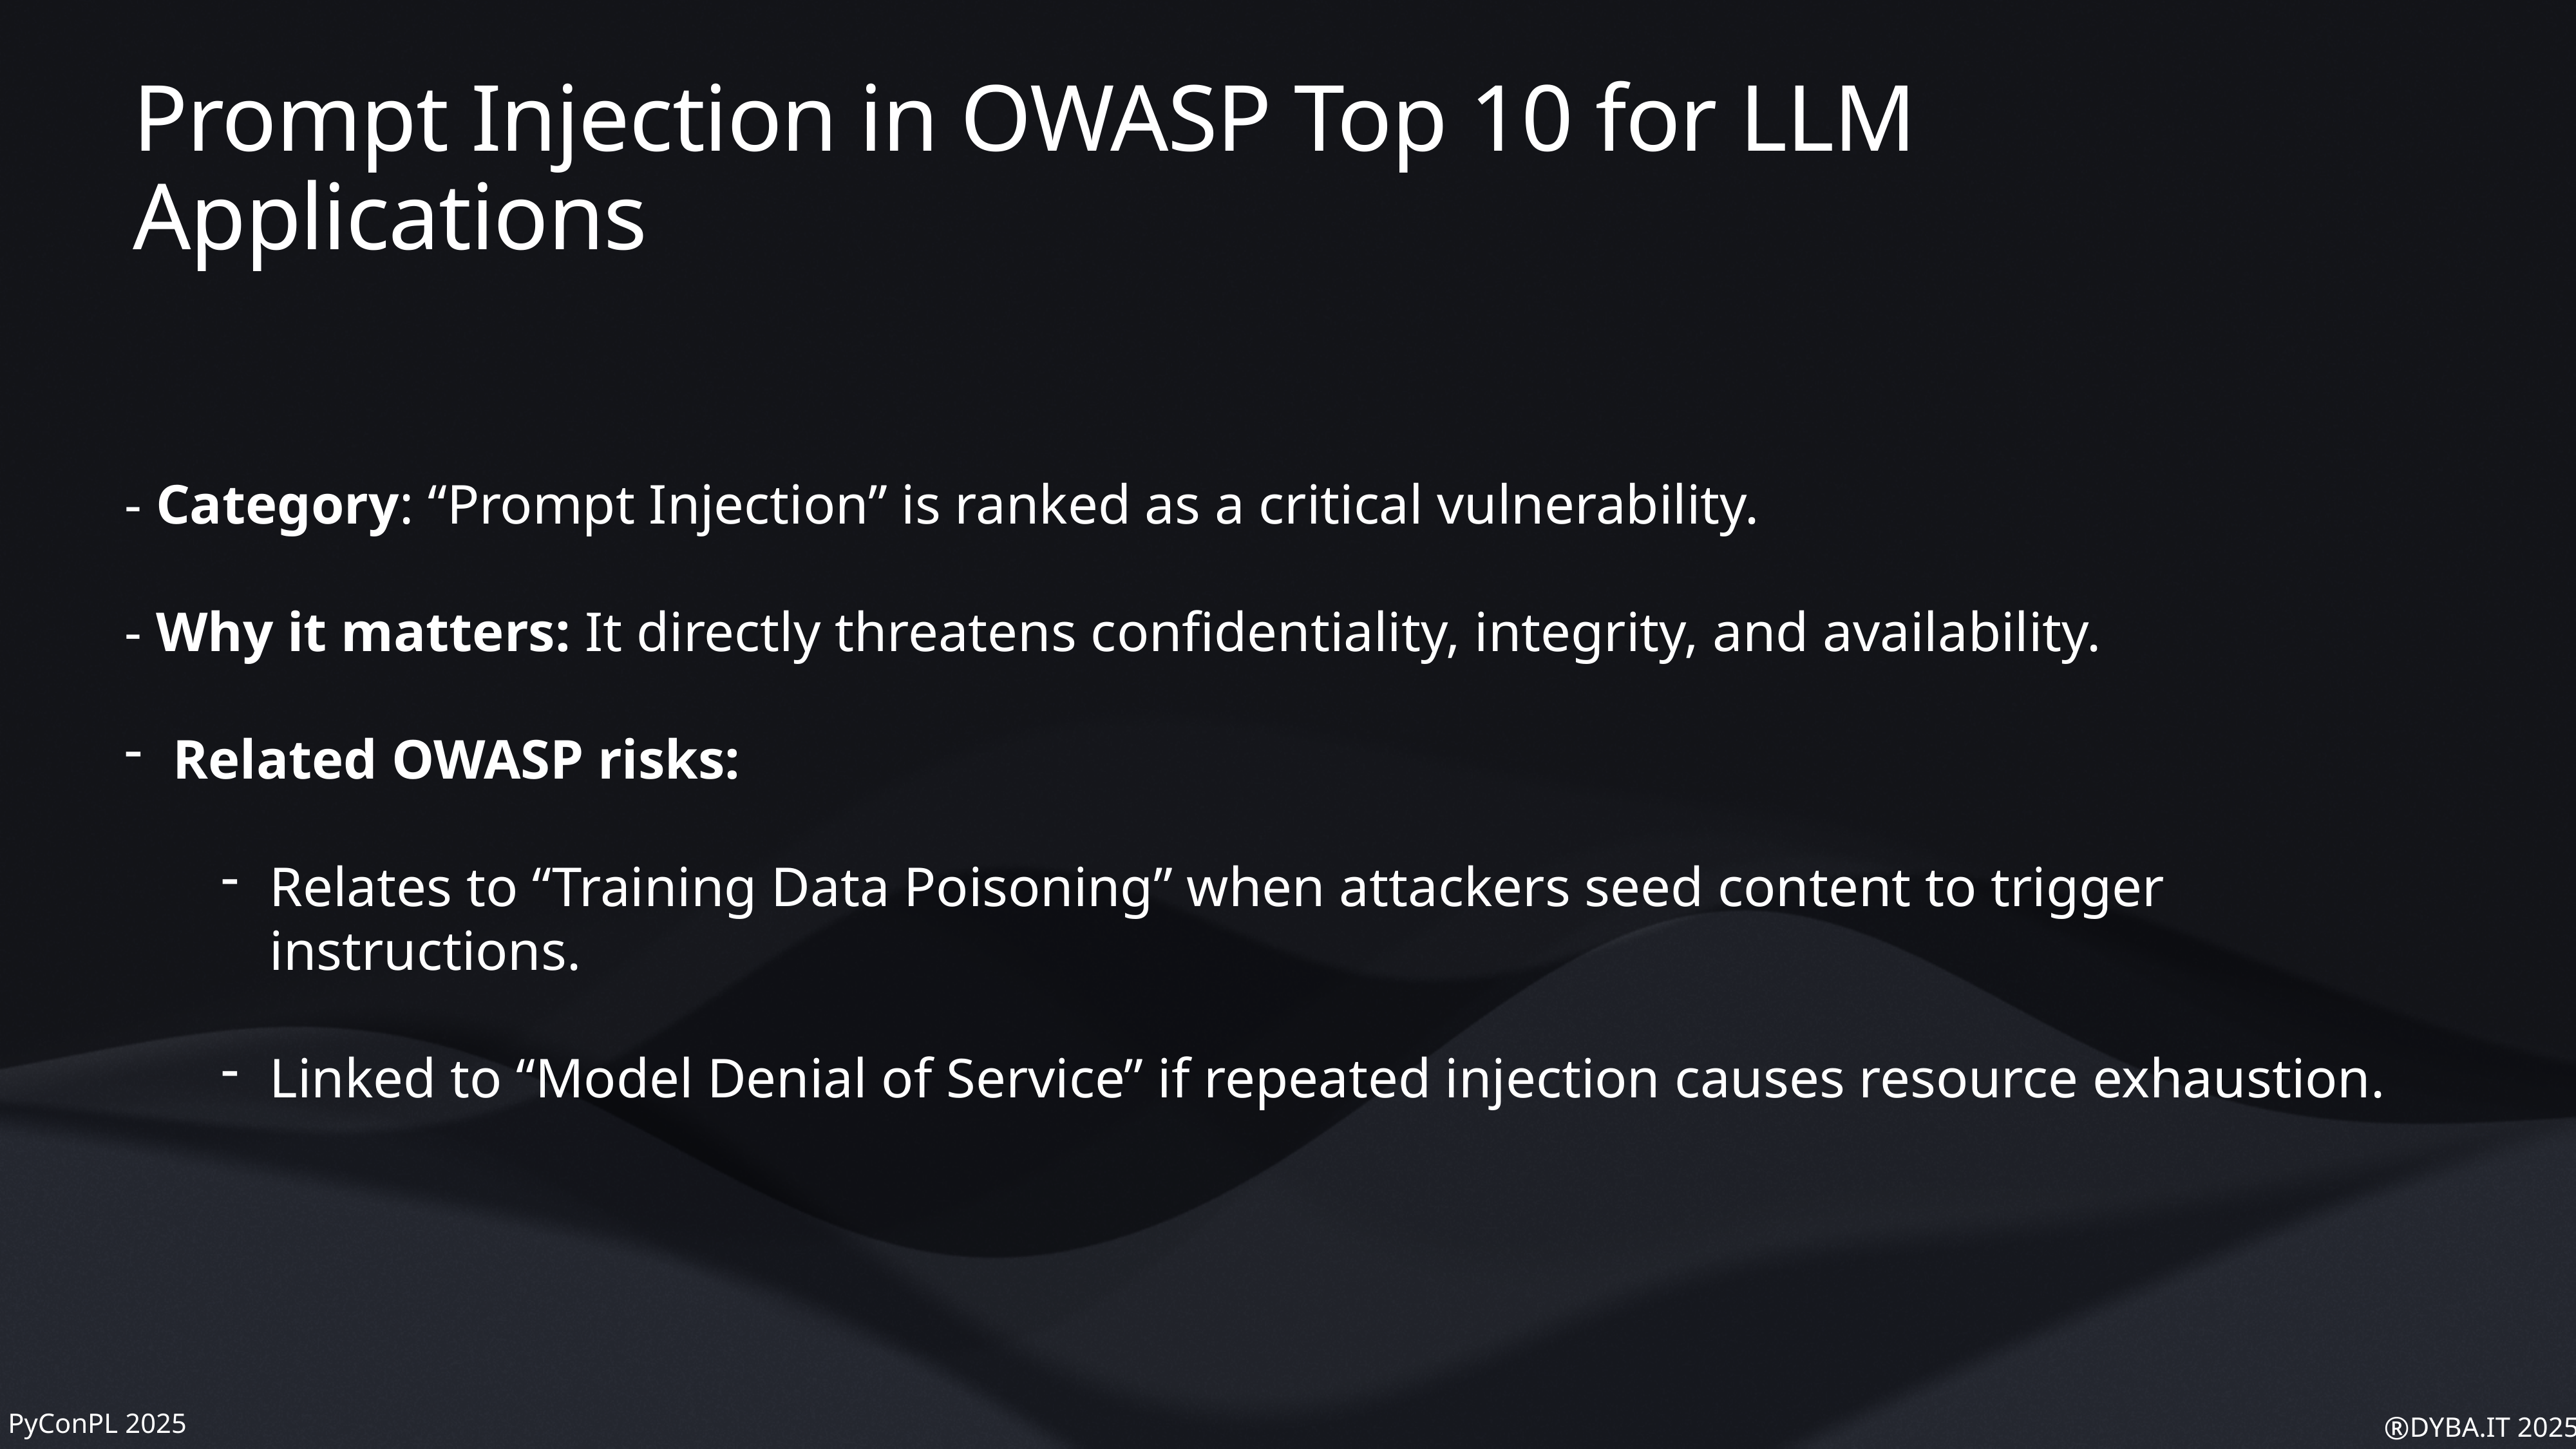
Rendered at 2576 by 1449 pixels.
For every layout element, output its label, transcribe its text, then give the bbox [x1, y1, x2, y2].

title Prompt Injection in OWASP Top 10 for LLM Applications [127, 66, 2449, 246]
text_box - Category: “Prompt Injection” is ranked as a critical vulnerability. - Why it matters: It directly threatens confidentiality, integrity, and availability. Related OWASP risks: Relates to “Training Data Poisoning” when attackers seed content to trigger instructions. Linked to “Model Denial of Service” if repeated injection causes resource exhaustion. [119, 464, 2457, 1114]
picture [0, 0, 2576, 1449]
